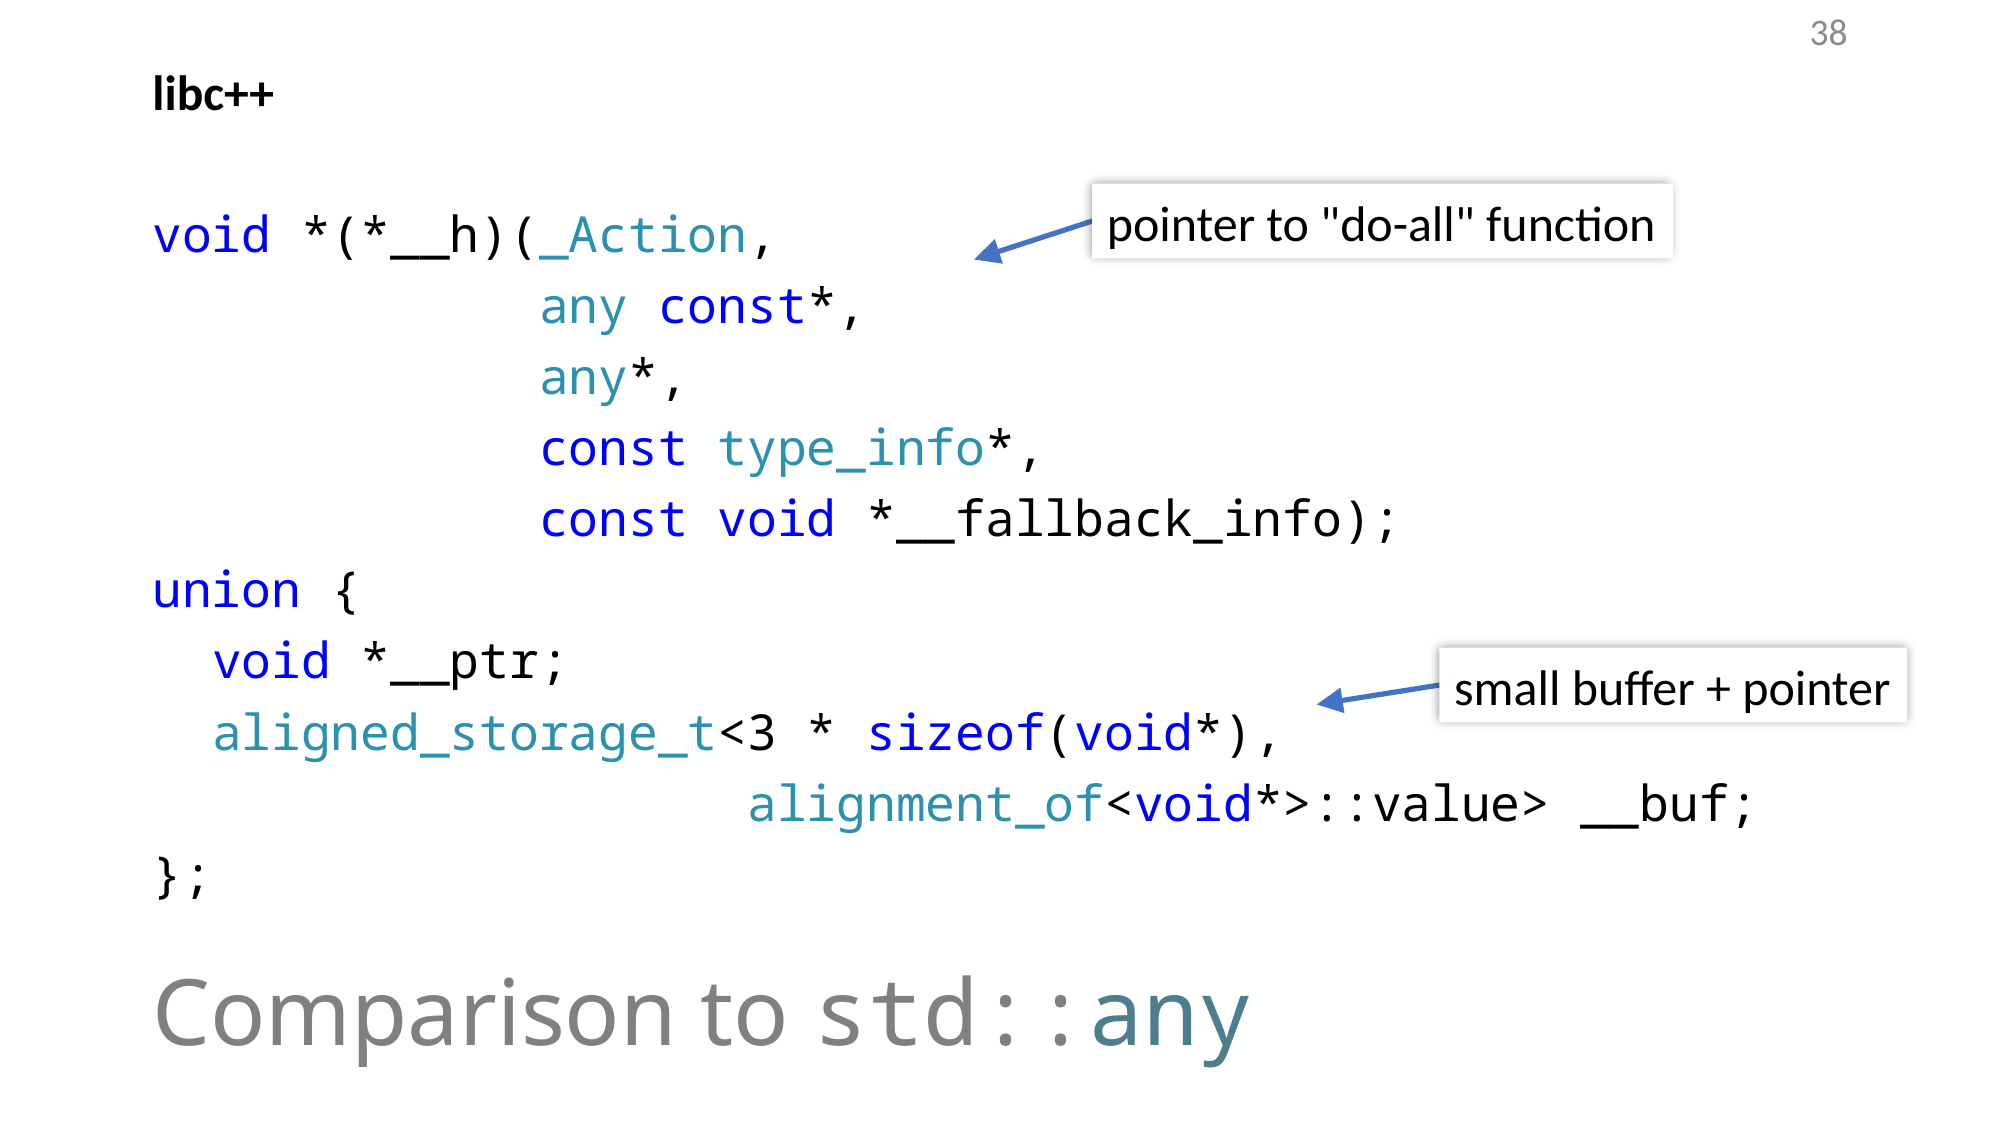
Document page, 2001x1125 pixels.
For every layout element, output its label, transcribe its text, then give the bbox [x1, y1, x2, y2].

title Comparison to std::any [137, 930, 1863, 1125]
list libc++ void *(*__h)(_Action, any const*, any*, const type_info*, const void *__fallback_info); union { void *__ptr; aligned_storage_t<3 * sizeof(void*), alignment_of<void*>::value> __buf; }; [137, 59, 1863, 930]
text_box pointer to "do-all" function [1092, 183, 1674, 259]
text_box small buffer + pointer [1439, 647, 1908, 723]
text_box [1316, 685, 1440, 705]
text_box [974, 221, 1093, 260]
slide_number 38 [1412, 0, 1863, 60]
